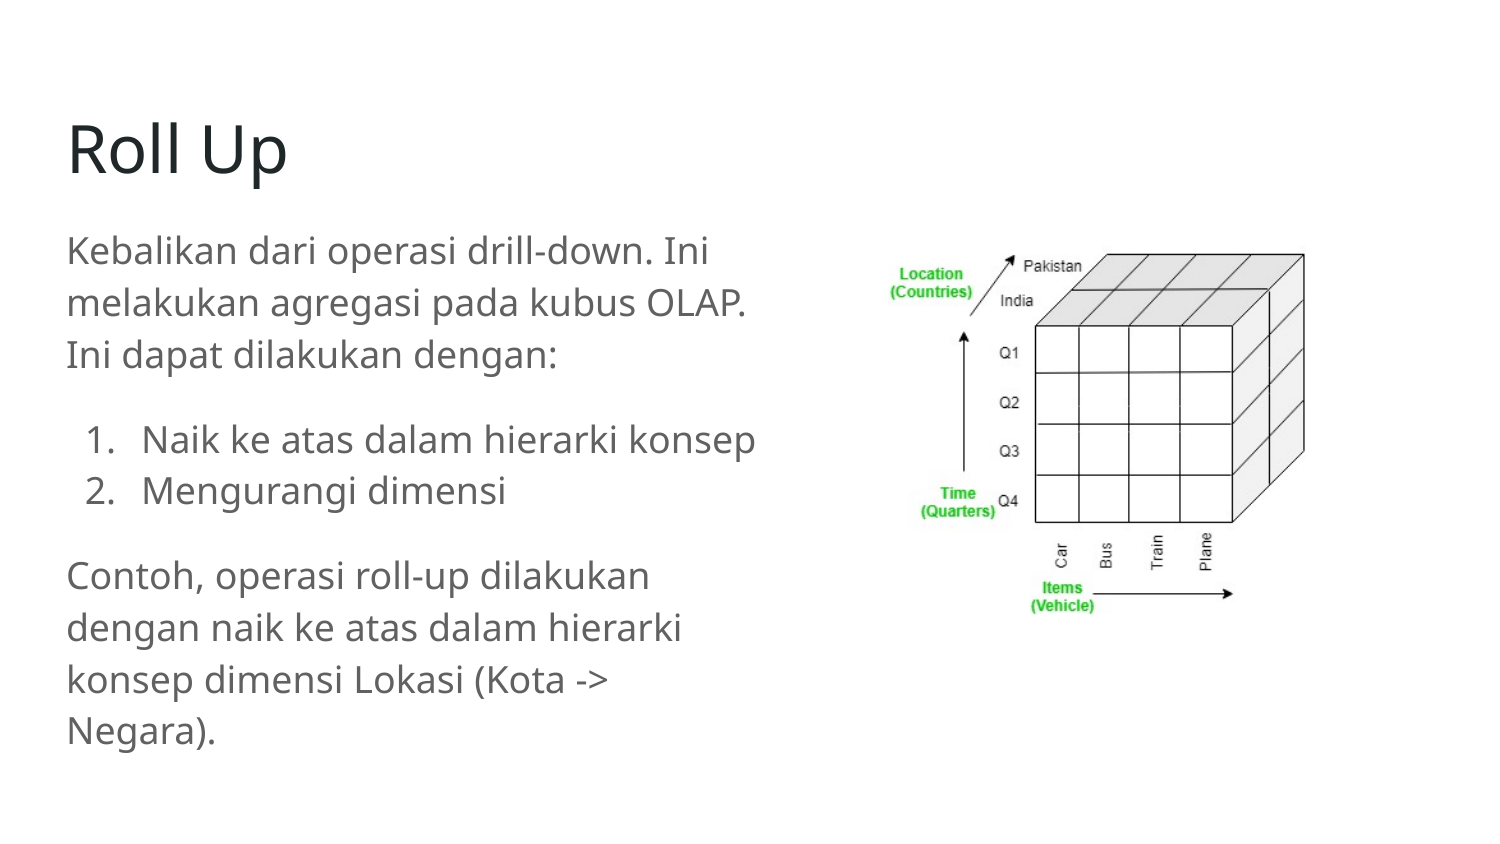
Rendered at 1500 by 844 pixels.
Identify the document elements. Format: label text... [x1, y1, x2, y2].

picture [888, 245, 1306, 615]
title Roll Up Kebalikan dari operasi drill-down. Ini melakukan agregasi pada kubus OLAP. Ini dapat dilakukan dengan: Naik ke atas dalam hierarki konsep Mengurangi dimensi Contoh, operasi roll-up dilakukan dengan naik ke atas dalam hierarki konsep dimensi Lokasi (Kota -> Negara). [51, 189, 779, 671]
